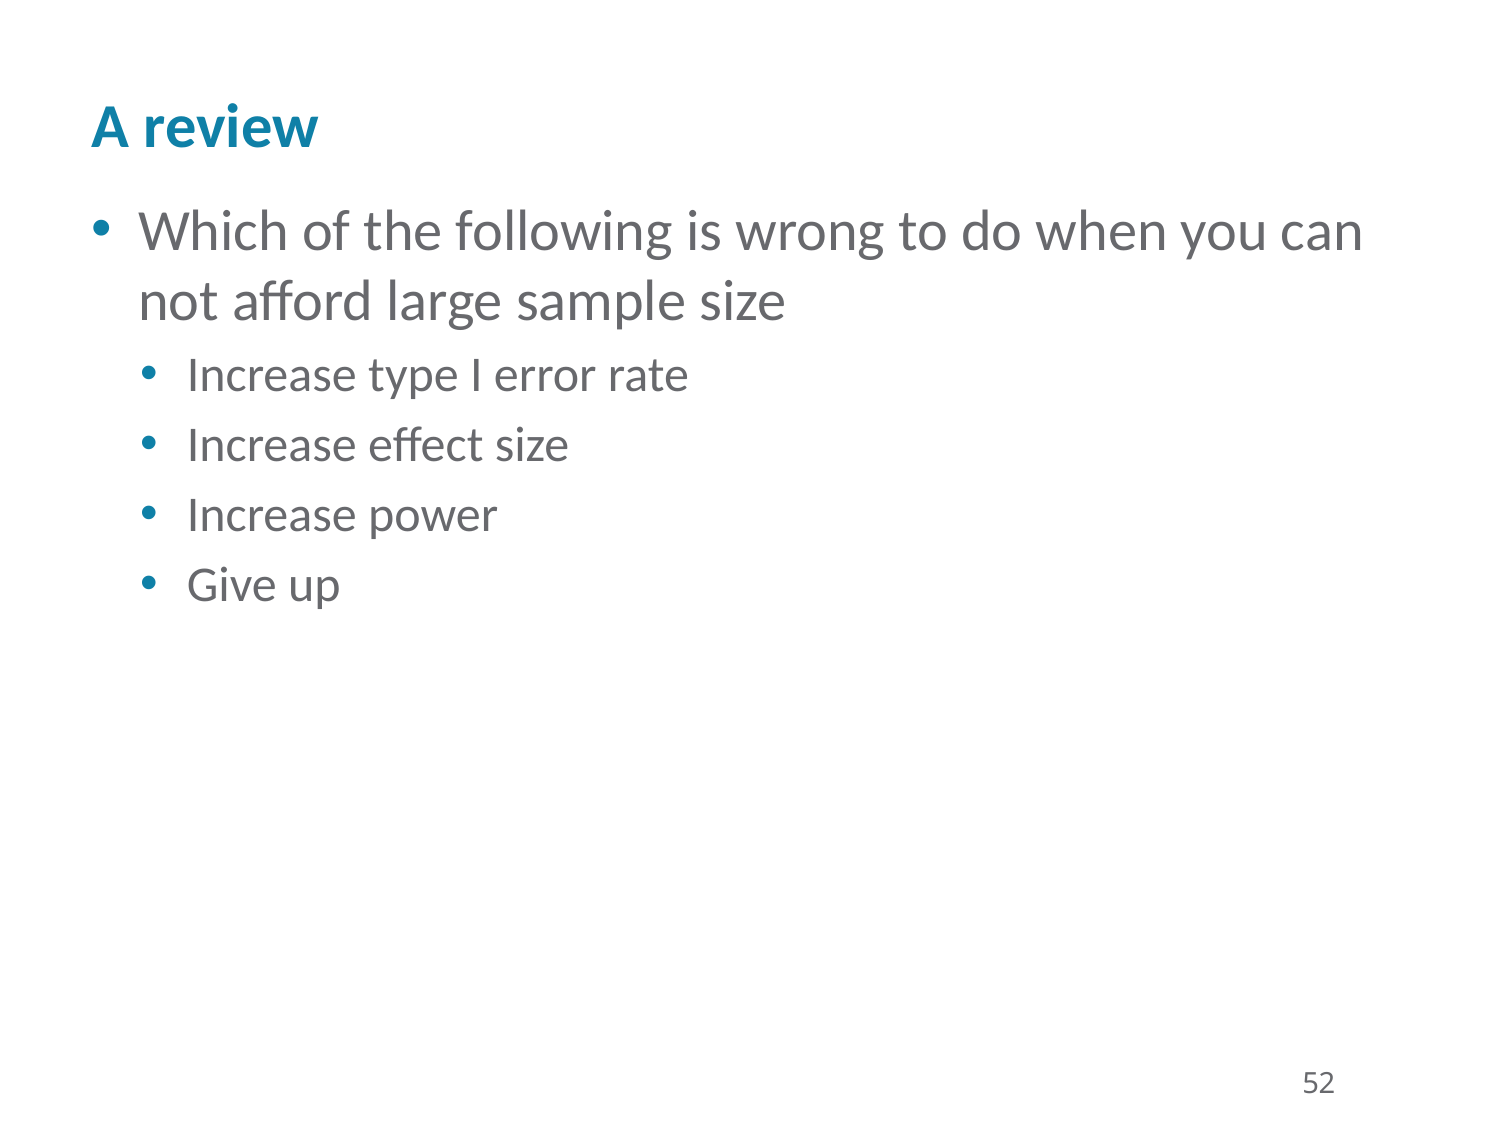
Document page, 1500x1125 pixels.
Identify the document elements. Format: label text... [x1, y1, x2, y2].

slide_number 52 [1287, 1057, 1425, 1096]
title A review [76, 66, 1427, 179]
list Which of the following is wrong to do when you can not afford large sample size Increase type I error rate Increase effect size Increase power Give up [76, 184, 1427, 910]
